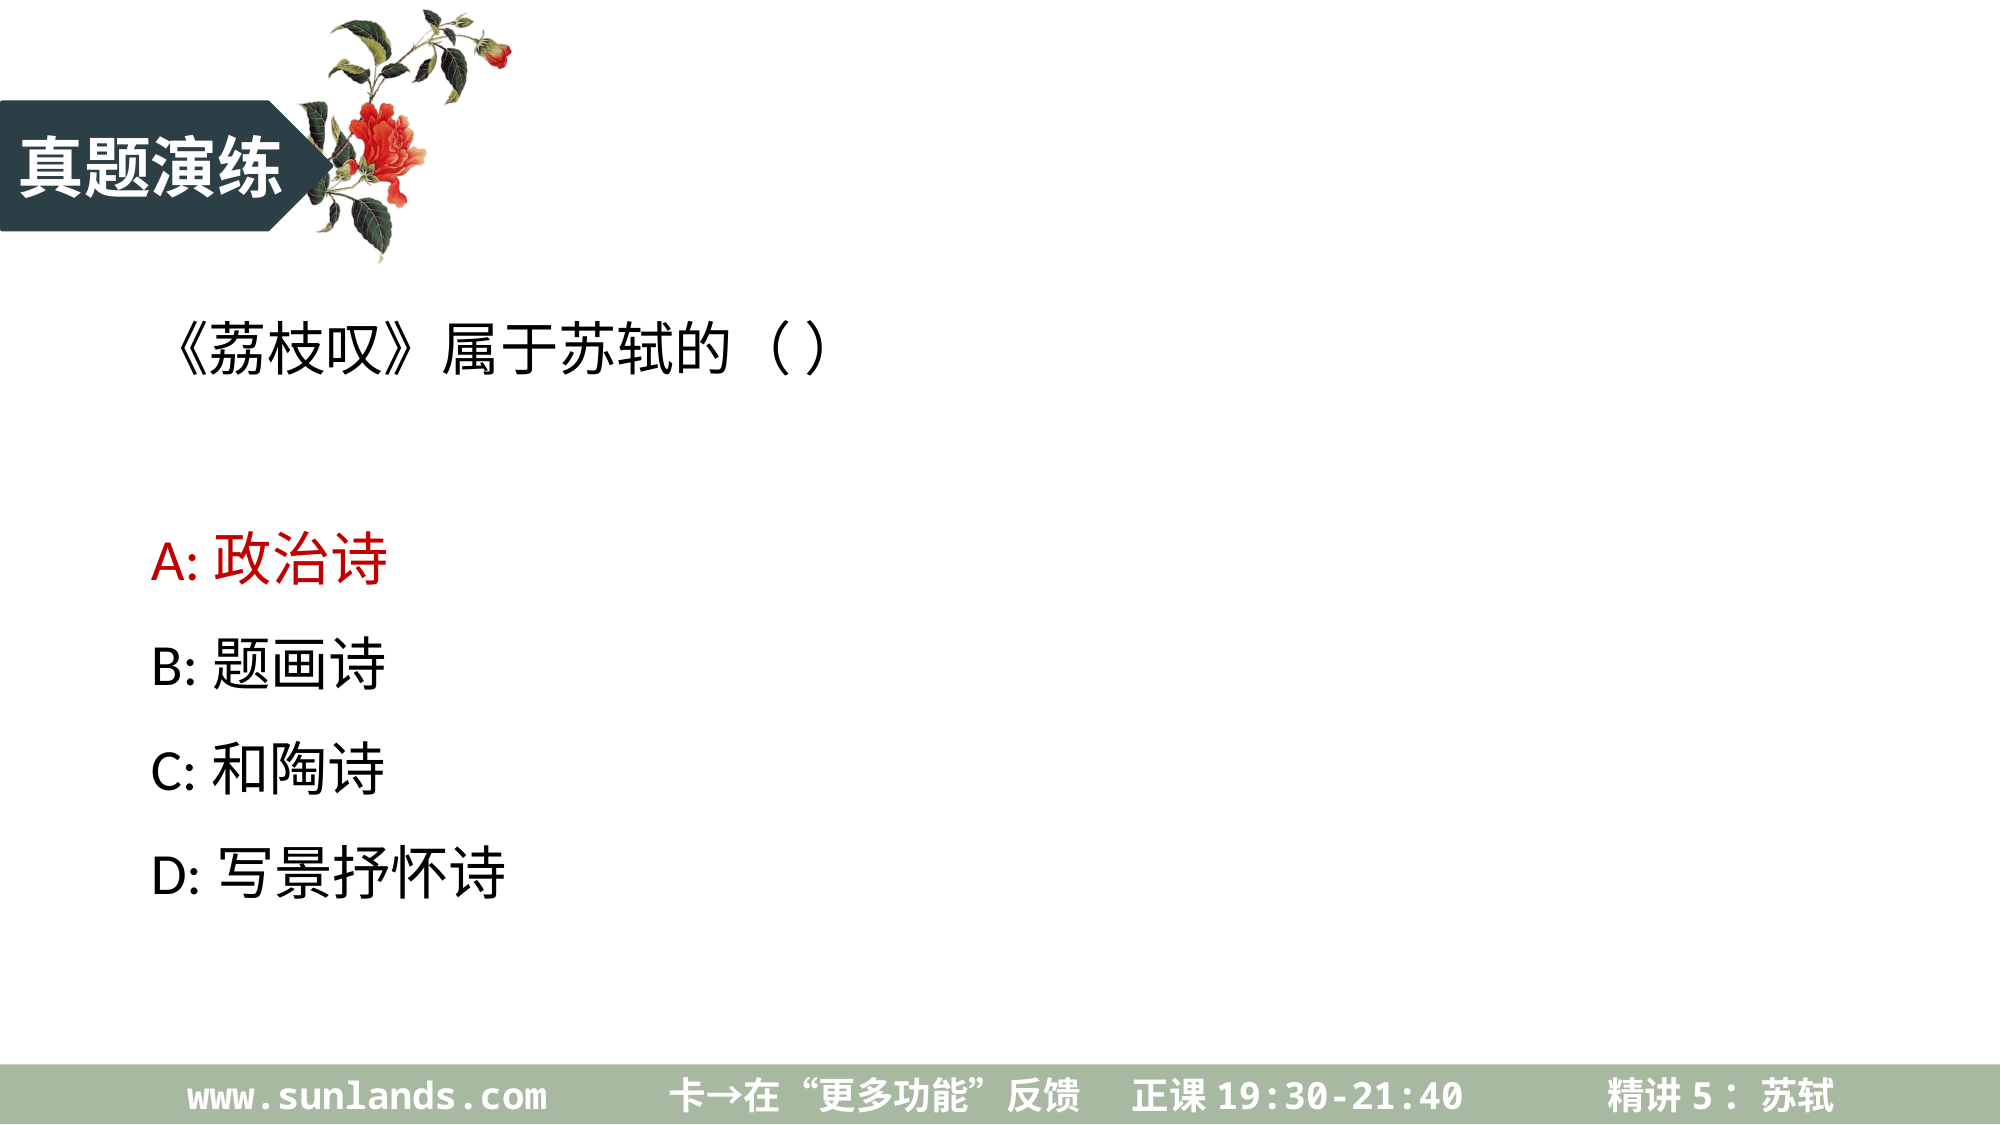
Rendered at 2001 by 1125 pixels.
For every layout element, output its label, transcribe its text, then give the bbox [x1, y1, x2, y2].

picture [206, 0, 571, 289]
text_box 真题演练 [0, 100, 260, 232]
text_box 《荔枝叹》属于苏轼的（ ） A:政治诗 B:题画诗 C:和陶诗 D:写景抒怀诗 [136, 269, 1908, 915]
